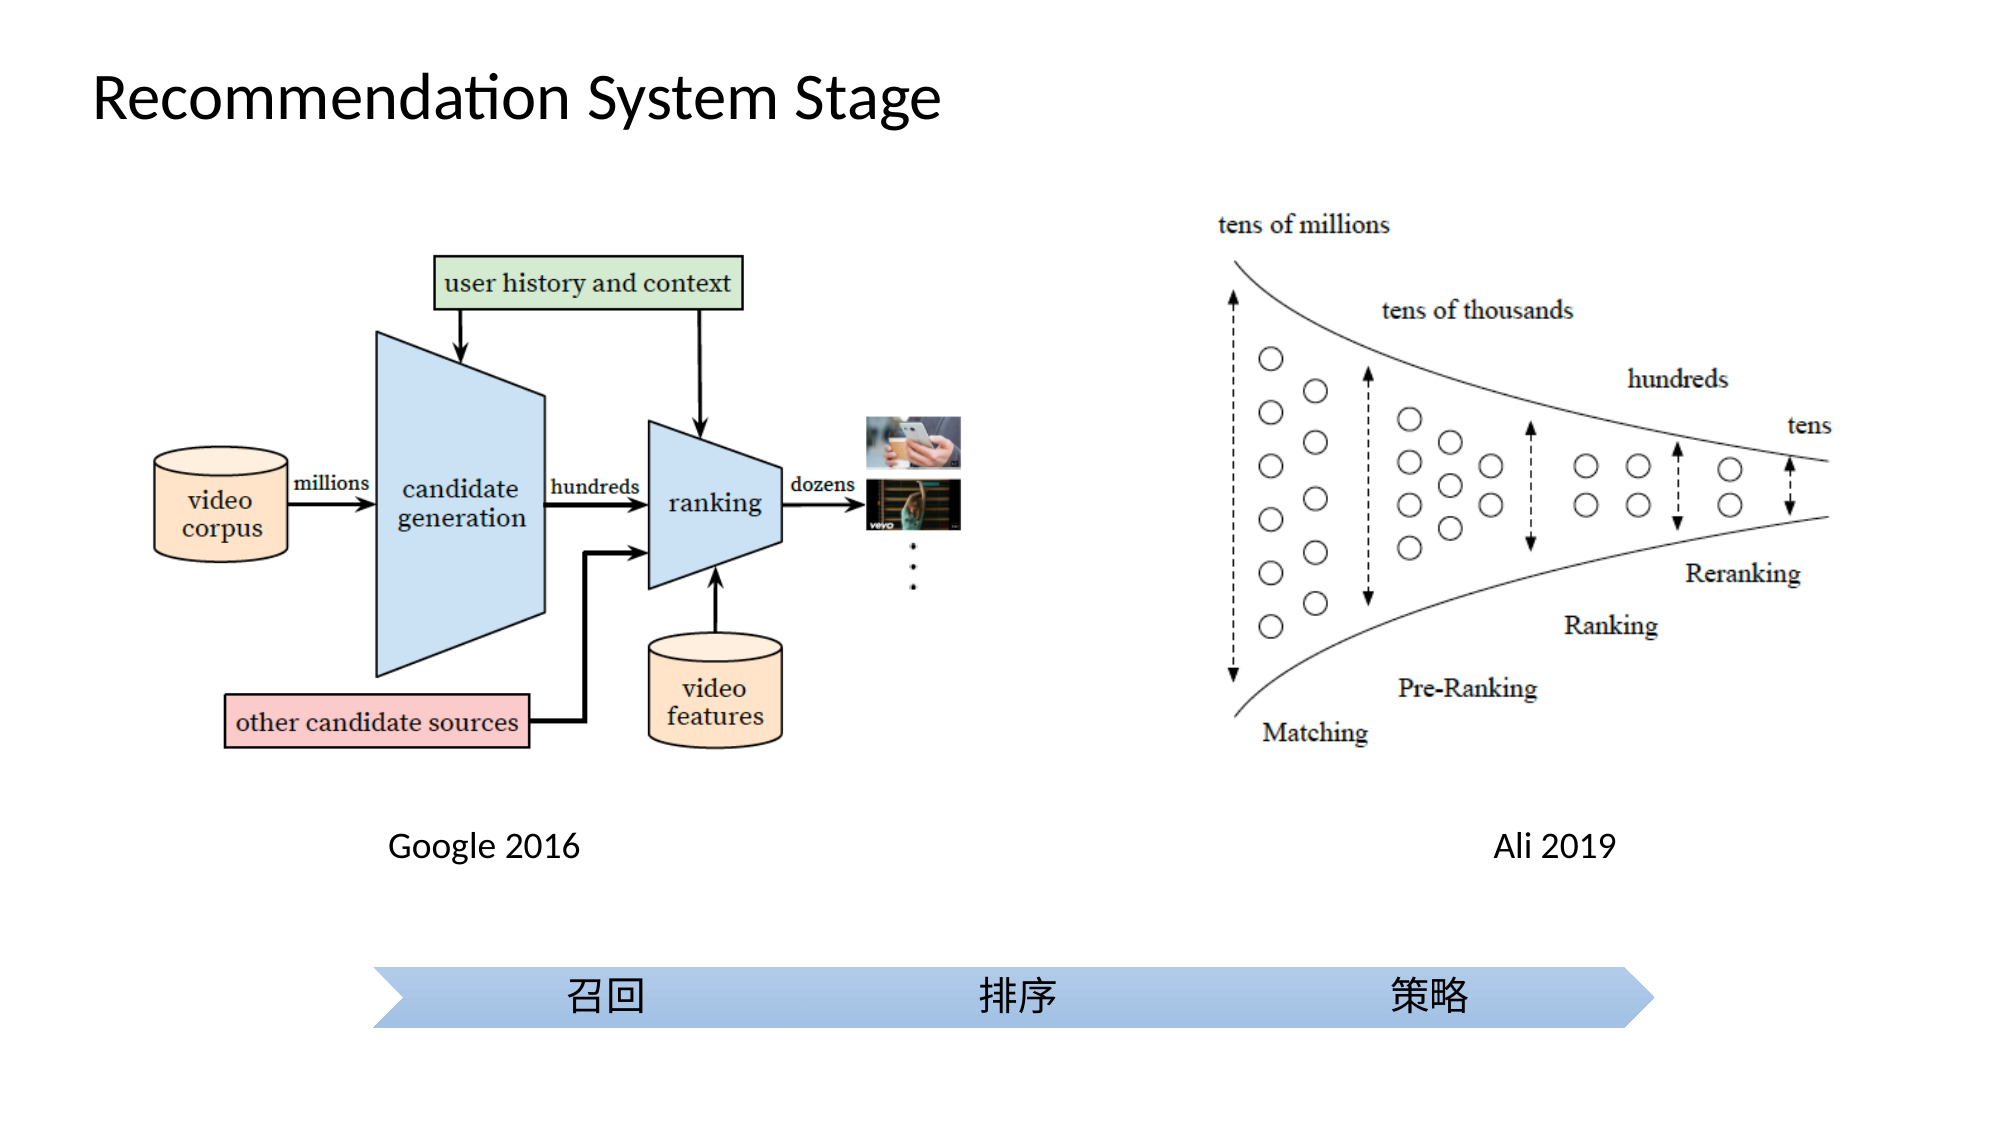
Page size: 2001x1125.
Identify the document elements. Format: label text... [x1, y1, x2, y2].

text_box Recommendation System Stage [77, 45, 980, 141]
text_box Google 2016 [373, 813, 624, 874]
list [133, 192, 980, 769]
text_box Ali 2019 [1478, 813, 1655, 874]
picture [1173, 192, 1888, 769]
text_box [373, 967, 1655, 1028]
